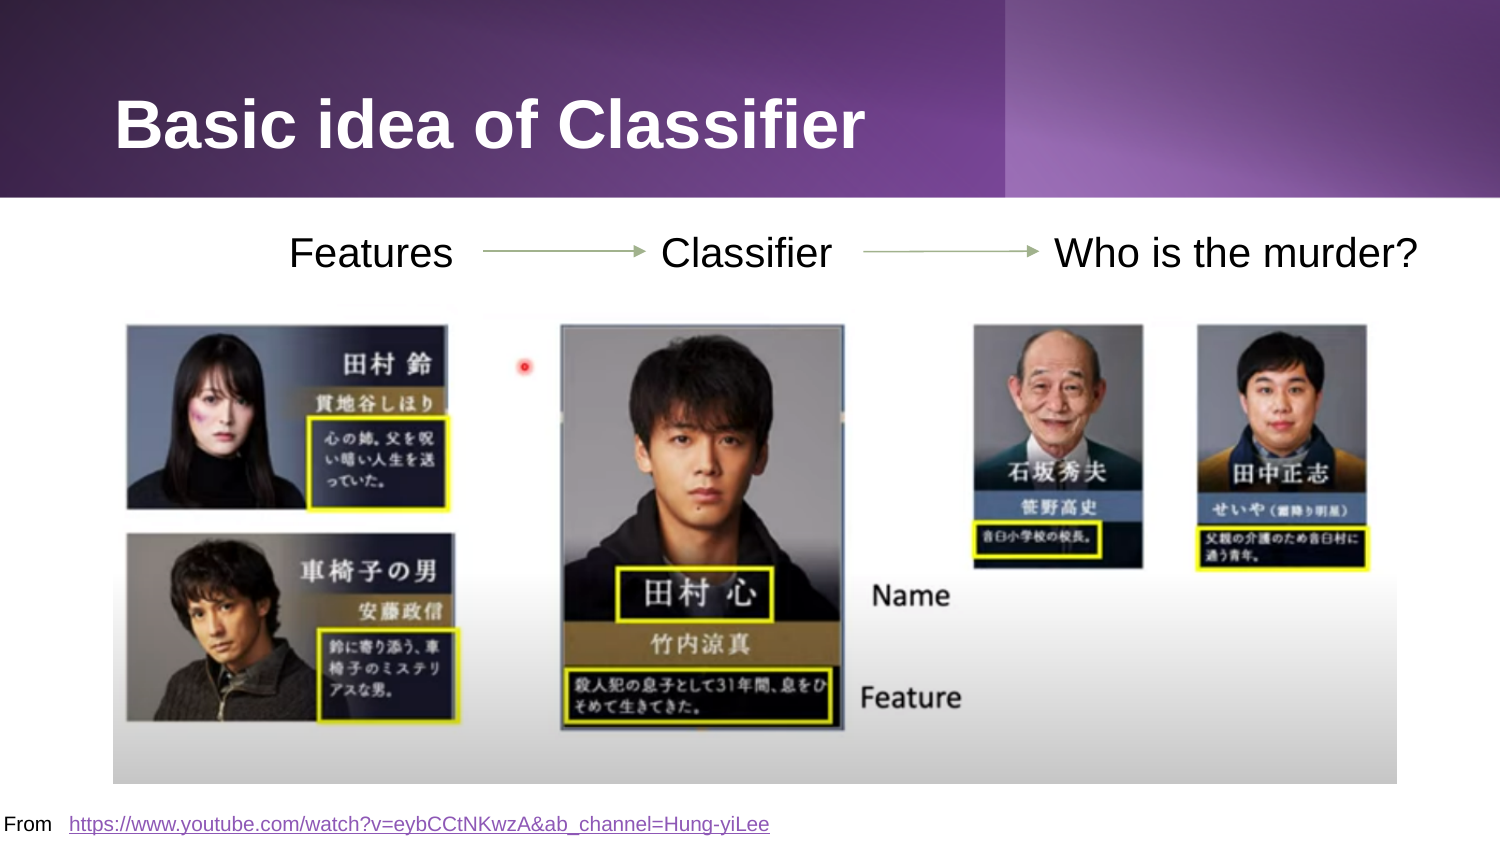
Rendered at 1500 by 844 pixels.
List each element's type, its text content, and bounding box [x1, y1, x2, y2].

title Basic idea of Classifier [103, 44, 1397, 208]
picture [0, 0, 1500, 199]
picture [112, 304, 1398, 784]
text_box Who is the murder? [1039, 218, 1489, 284]
text_box Features [273, 218, 483, 284]
text_box Classifier [646, 218, 856, 284]
text_box From https://www.youtube.com/watch?v=eybCCtNKwzA&ab_channel=Hung-yiLee [0, 803, 885, 844]
